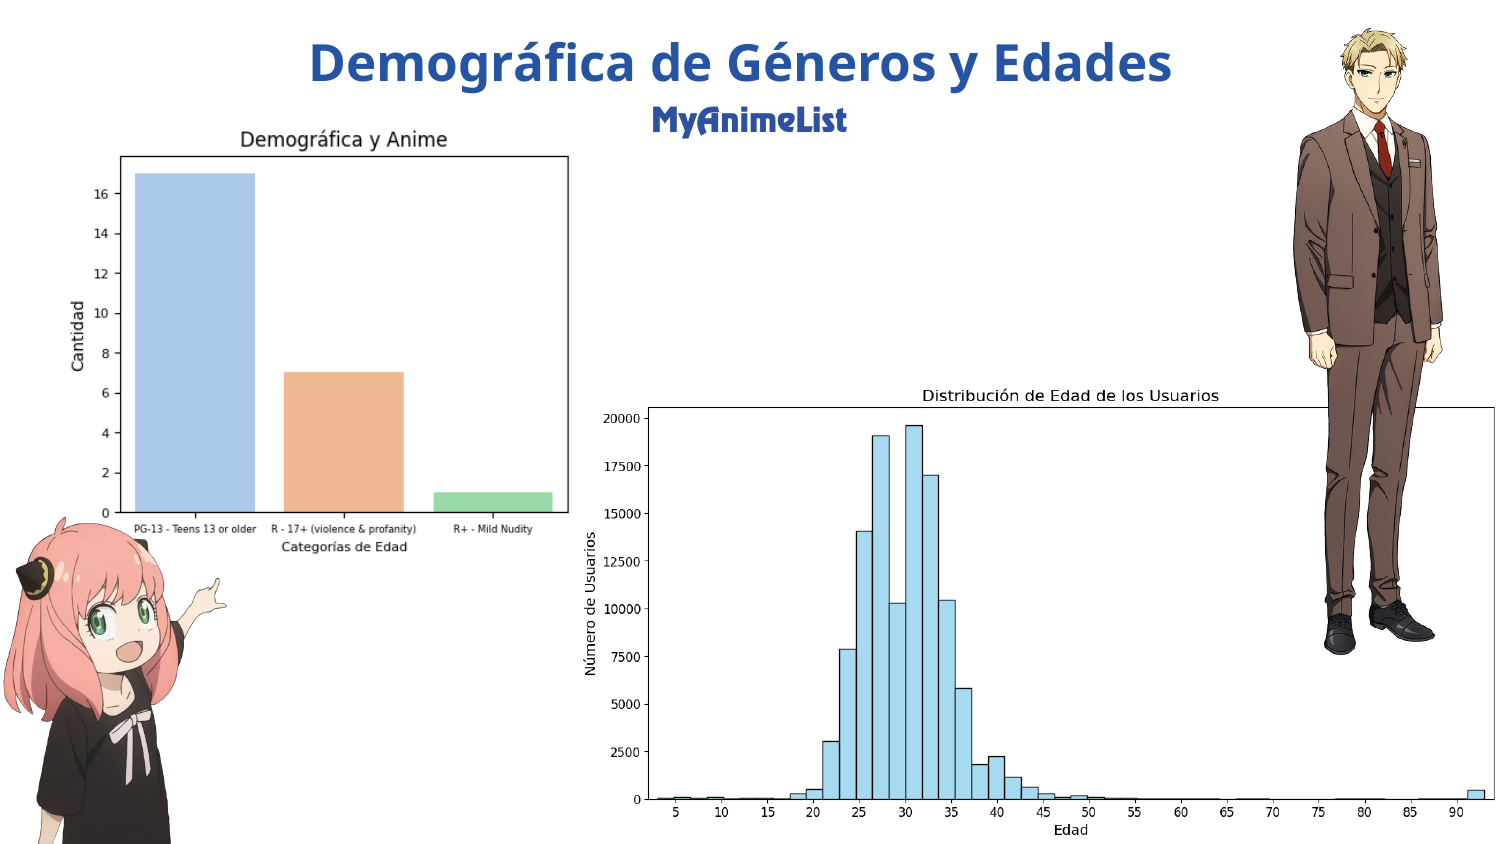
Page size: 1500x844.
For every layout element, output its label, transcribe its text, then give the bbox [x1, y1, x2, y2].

picture [0, 0, 1500, 844]
picture [644, 104, 856, 140]
title Demográfica de Géneros y Edades [293, 14, 1207, 120]
